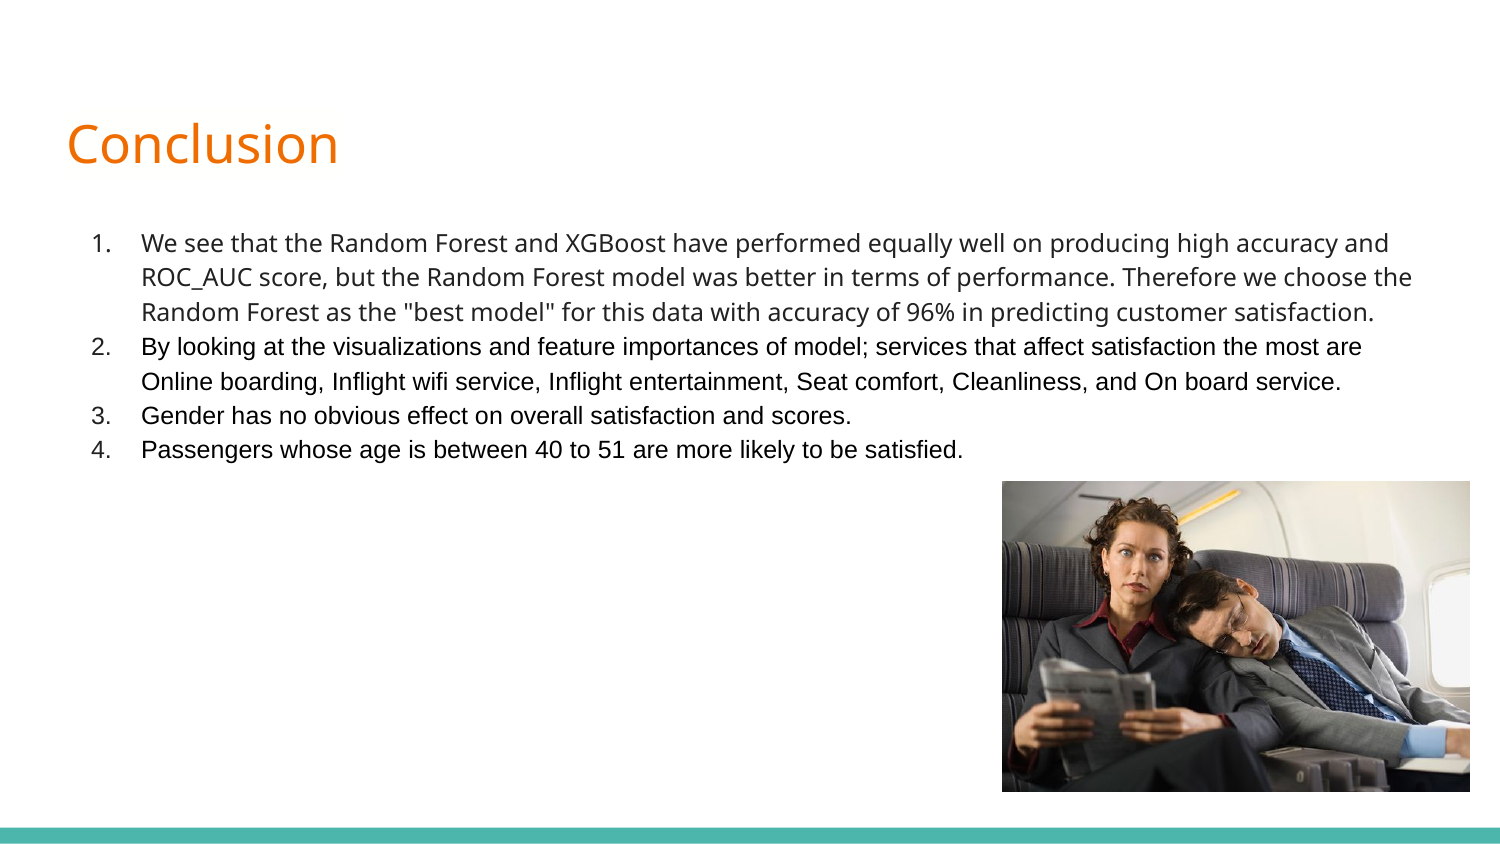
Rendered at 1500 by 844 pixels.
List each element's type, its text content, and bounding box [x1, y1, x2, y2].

list We see that the Random Forest and XGBoost have performed equally well on producing high accuracy and ROC_AUC score, but the Random Forest model was better in terms of performance. Therefore we choose the Random Forest as the "best model" for this data with accuracy of 96% in predicting customer satisfaction. By looking at the visualizations and feature importances of model; services that affect satisfaction the most are Online boarding, Inflight wifi service, Inflight entertainment, Seat comfort, Cleanliness, and On board service. Gender has no obvious effect on overall satisfaction and scores. Passengers whose age is between 40 to 51 are more likely to be satisfied. [51, 207, 1449, 750]
picture [1002, 480, 1470, 793]
title Conclusion [51, 72, 1449, 189]
